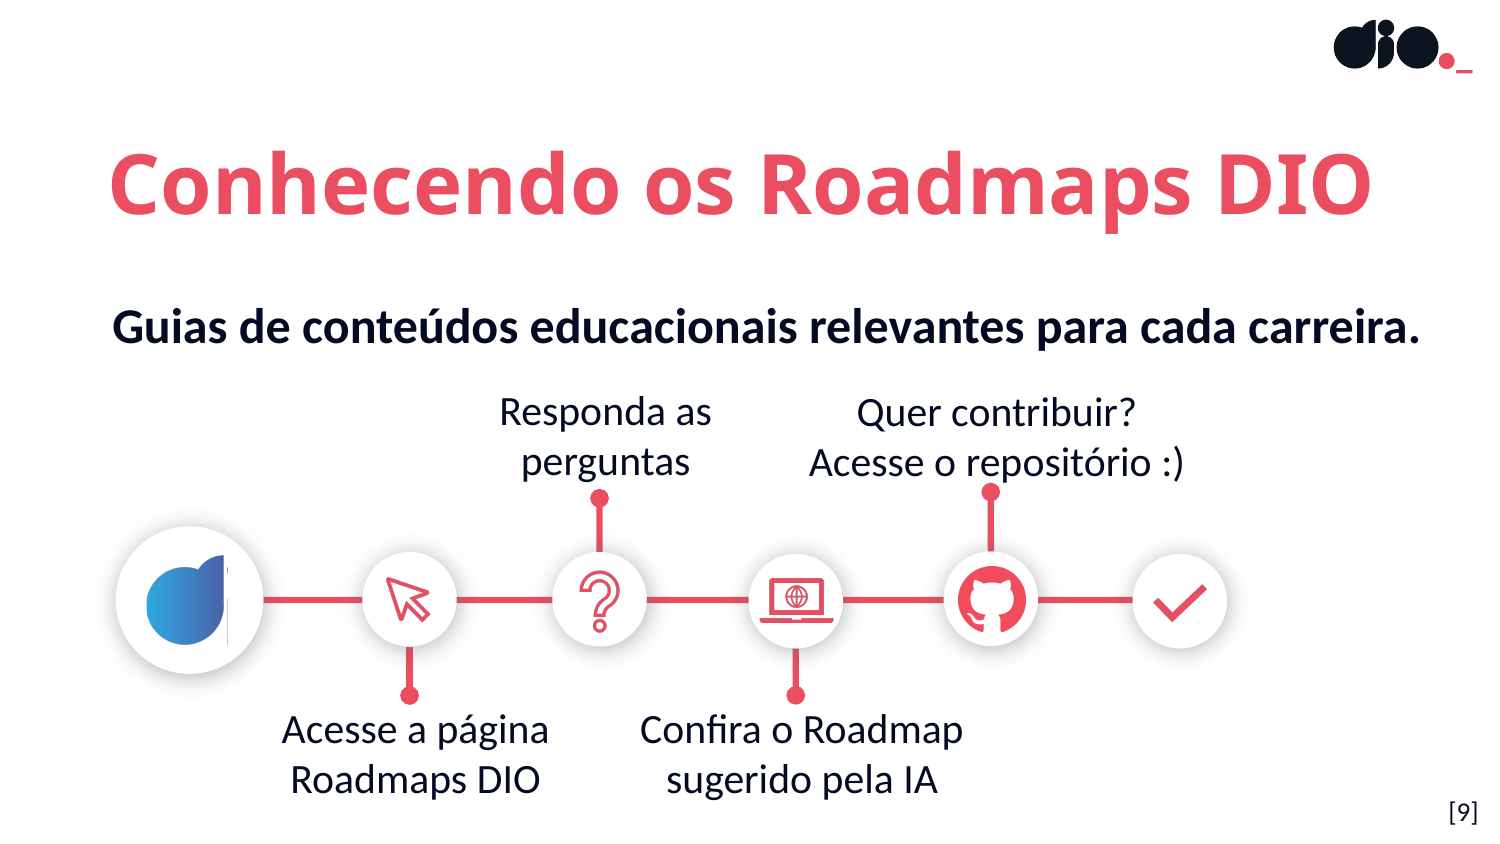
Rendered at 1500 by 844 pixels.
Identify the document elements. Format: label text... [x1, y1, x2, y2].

picture [1333, 19, 1473, 74]
slide_number [9] [1403, 779, 1494, 844]
text_box Acesse a página Roadmaps DIO [177, 690, 642, 815]
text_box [115, 525, 264, 675]
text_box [943, 551, 1039, 647]
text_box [748, 553, 844, 649]
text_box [1132, 553, 1228, 649]
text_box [361, 551, 457, 647]
text_box Responda as perguntas [463, 376, 736, 492]
text_box Conhecendo os Roadmaps DIO [92, 104, 1459, 243]
text_box Confira o Roadmap sugerido pela IA [528, 689, 1064, 815]
text_box Quer contribuir? Acesse o repositório :) [736, 377, 1291, 492]
text_box Guias de conteúdos educacionais relevantes para cada carreira. [85, 285, 1452, 361]
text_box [552, 551, 647, 647]
